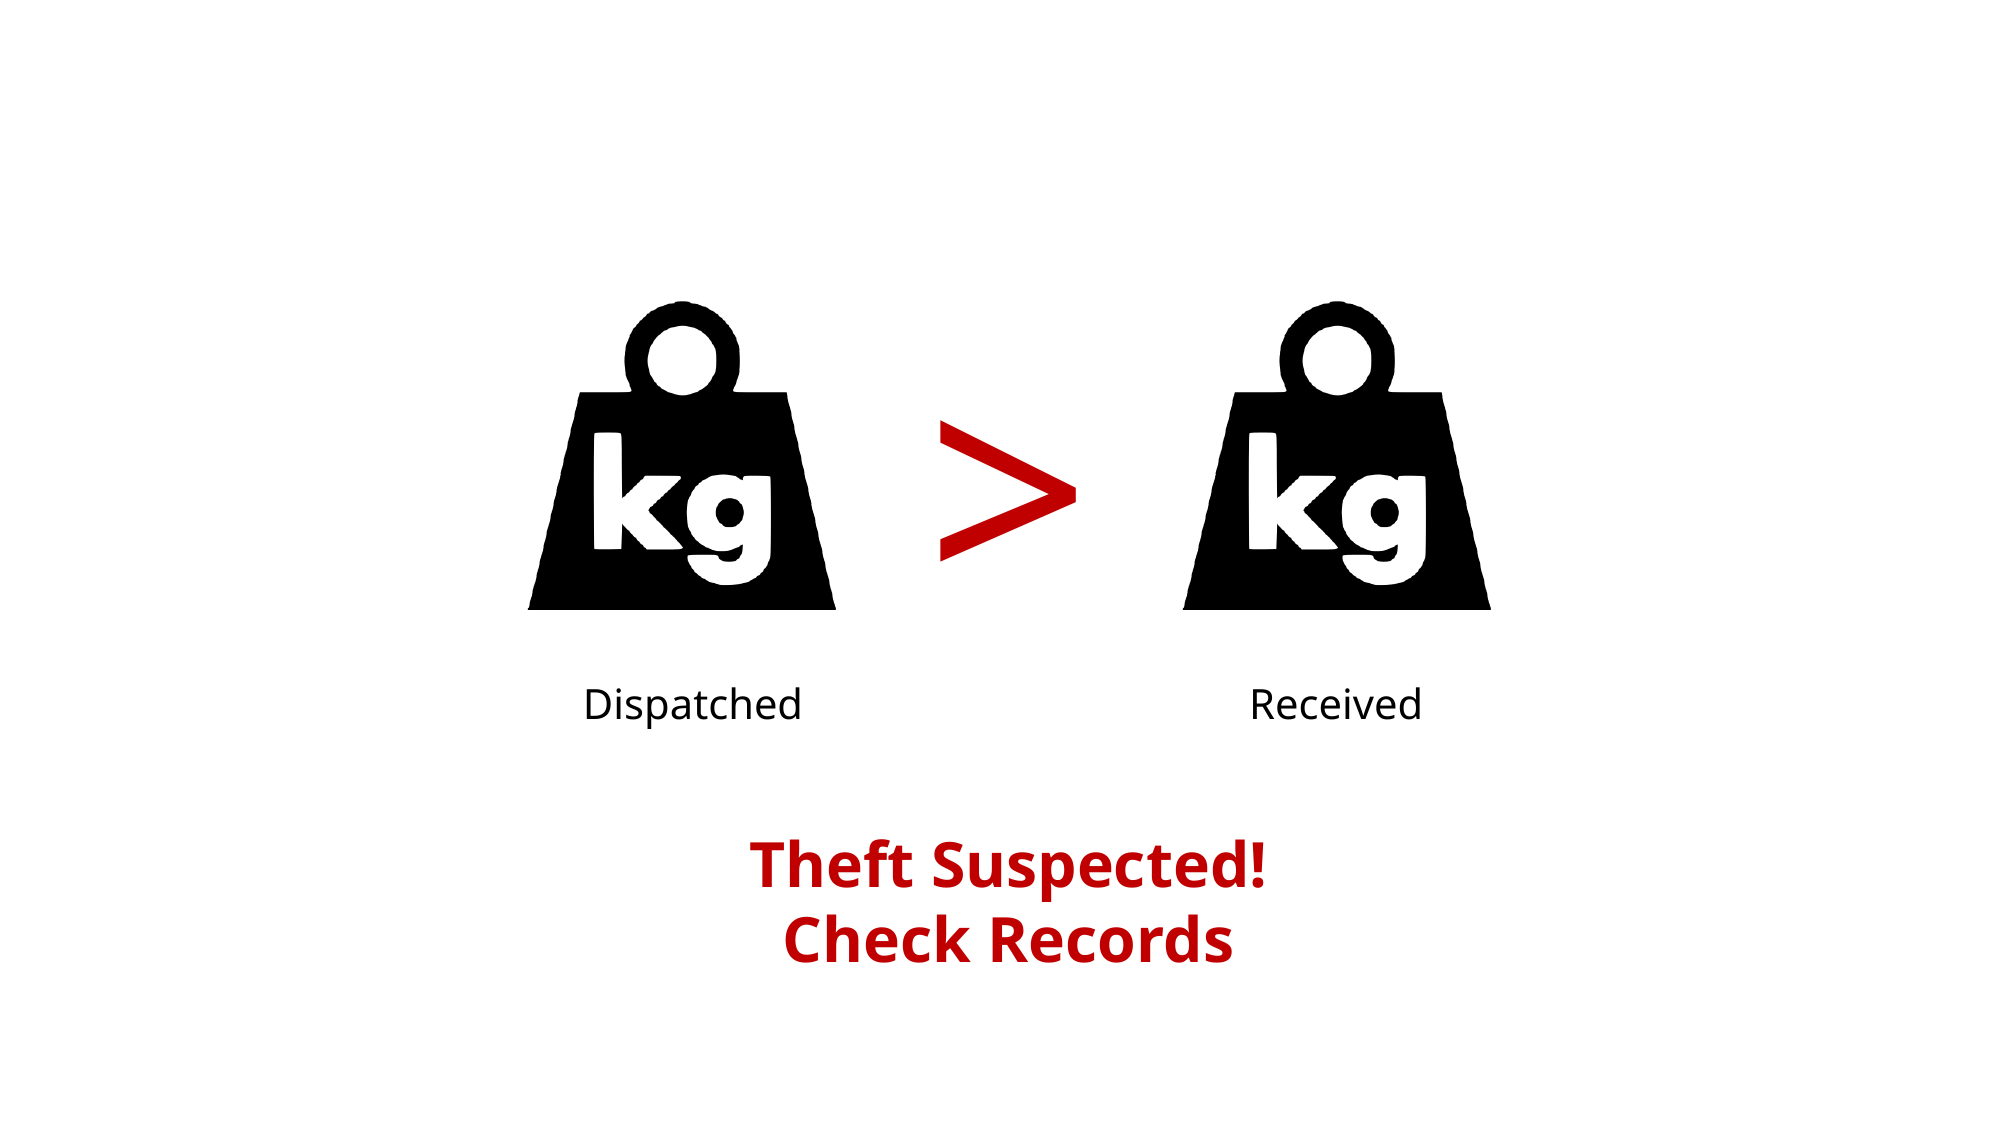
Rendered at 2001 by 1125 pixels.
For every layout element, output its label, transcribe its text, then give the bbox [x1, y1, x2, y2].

text_box > [715, 300, 1303, 661]
text_box Received [1105, 670, 1567, 736]
picture [526, 300, 836, 610]
text_box Dispatched [462, 670, 924, 736]
picture [1181, 300, 1491, 610]
text_box Theft Suspected! Check Records [119, 817, 1898, 983]
